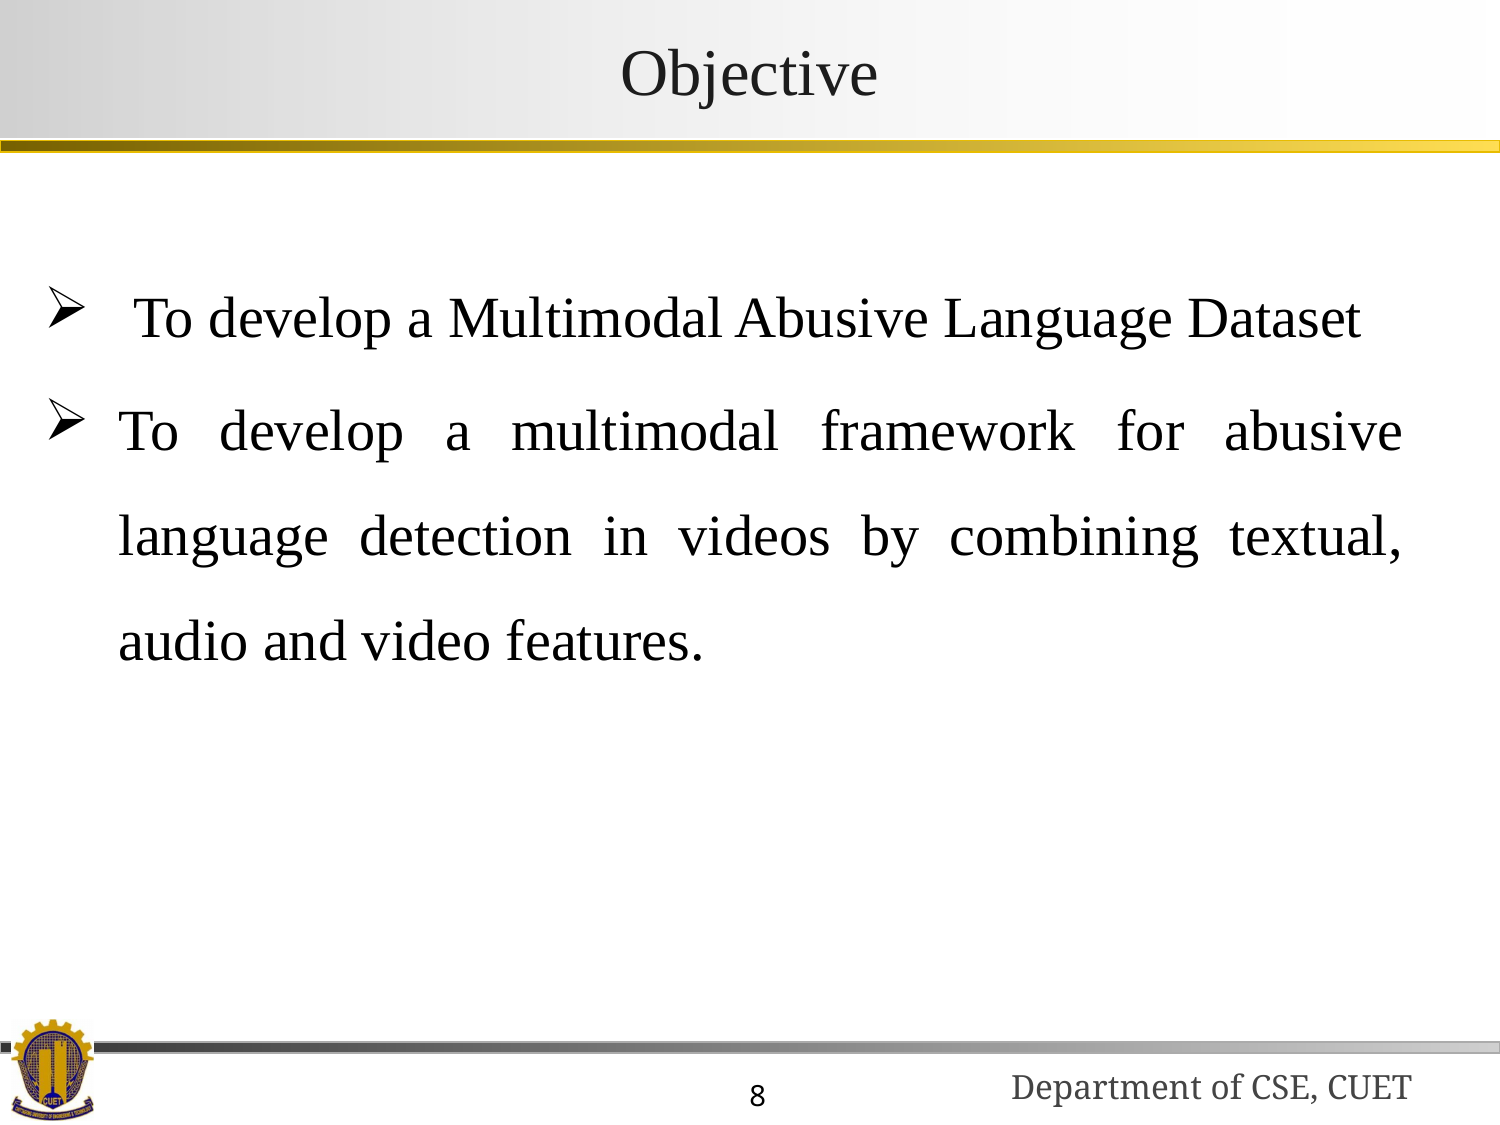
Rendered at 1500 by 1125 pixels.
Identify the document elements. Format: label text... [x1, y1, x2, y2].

picture [11, 1019, 94, 1121]
title Objective [0, 0, 1500, 138]
text_box To develop a Multimodal Abusive Language Dataset To develop a multimodal framework for abusive language detection in videos by combining textual, audio and video features. [29, 237, 1419, 680]
